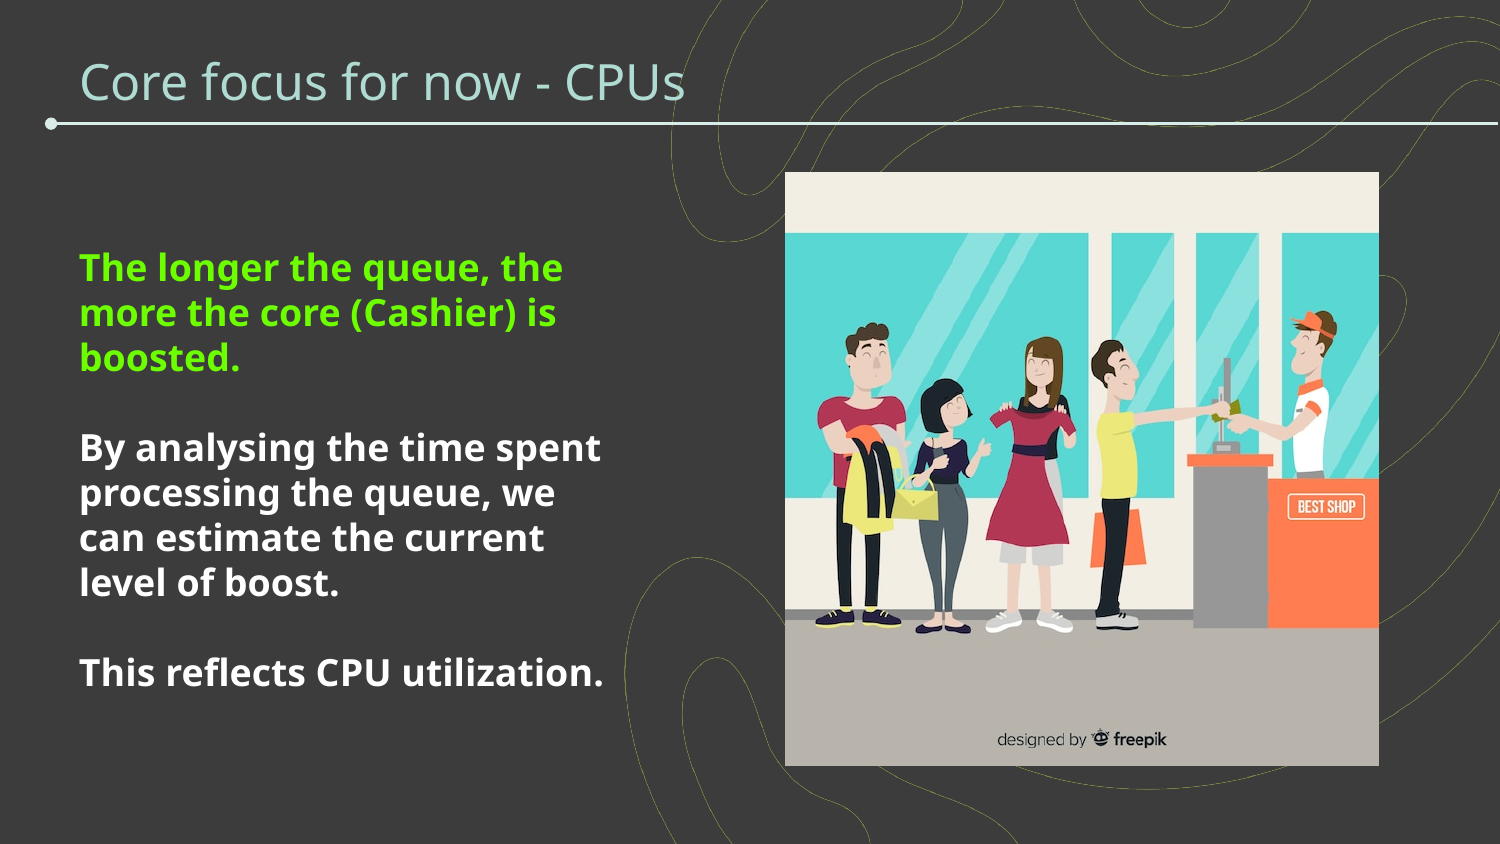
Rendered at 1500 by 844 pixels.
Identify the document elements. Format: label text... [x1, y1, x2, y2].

title Core focus for now - CPUs [64, 29, 1405, 122]
picture [591, 0, 1500, 844]
text_box The longer the queue, the more the core (Cashier) is boosted. By analysing the time spent processing the queue, we can estimate the current level of boost. This reflects CPU utilization. [64, 236, 642, 702]
